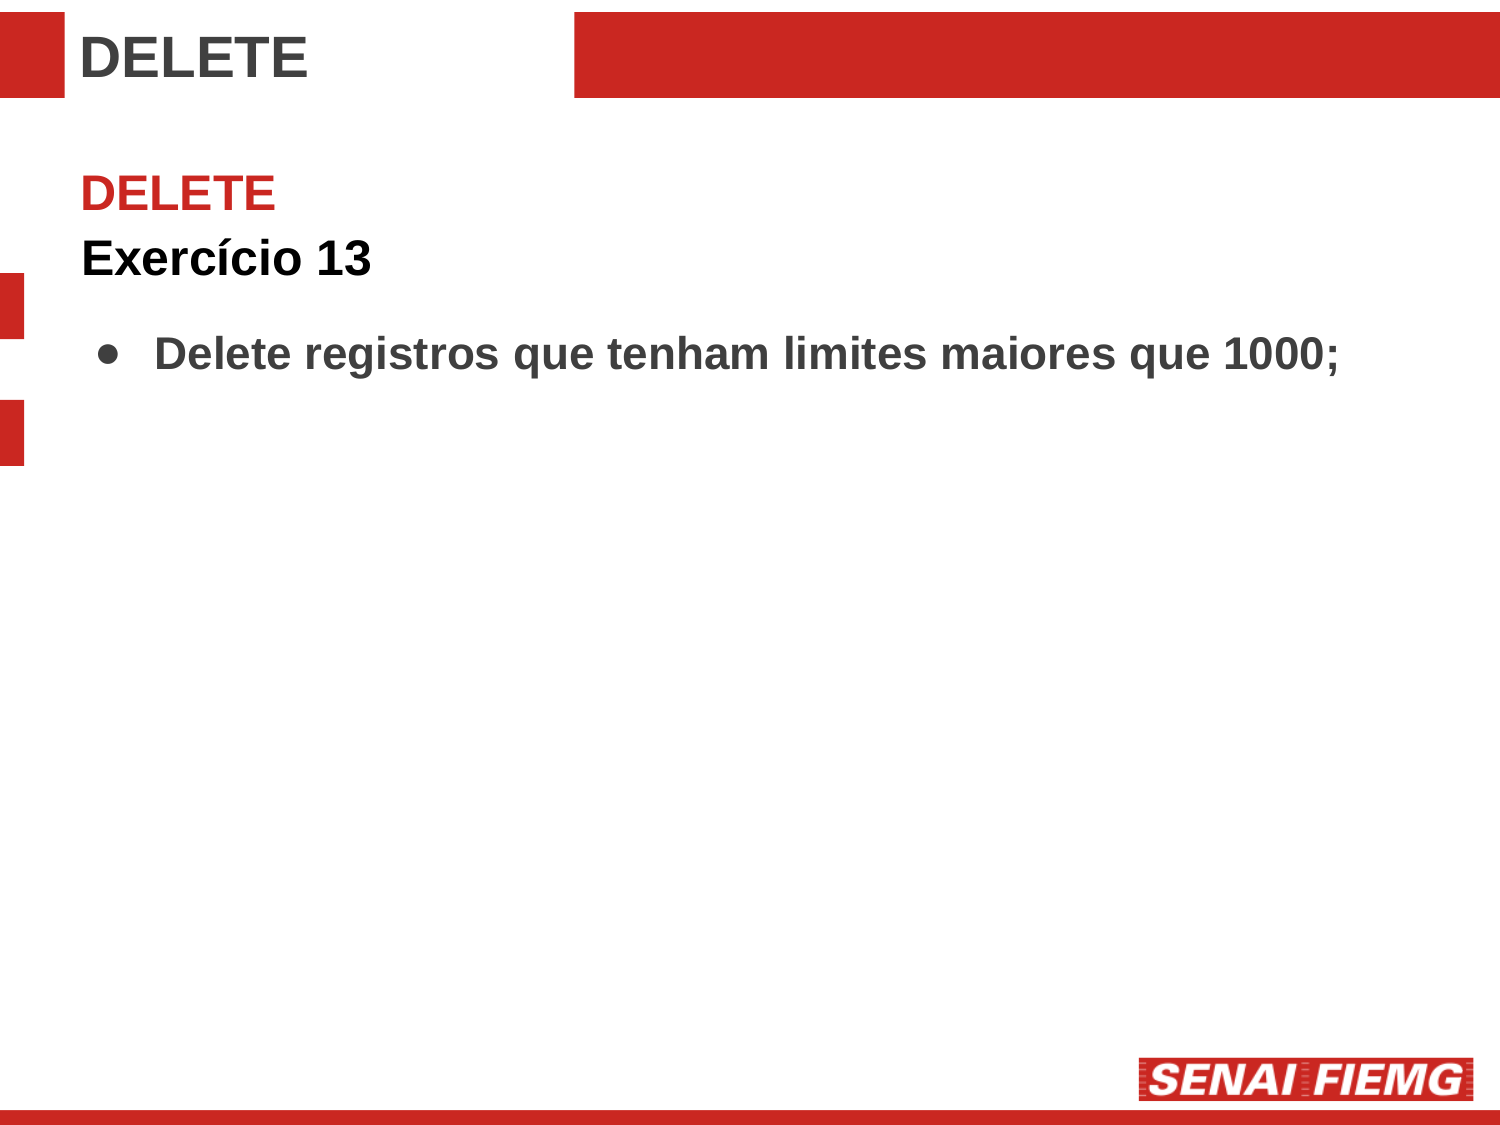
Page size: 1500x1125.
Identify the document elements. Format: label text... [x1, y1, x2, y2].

text_box [0, 273, 25, 340]
text_box [0, 12, 65, 98]
text_box Delete registros que tenham limites maiores que 1000; [64, 316, 1435, 960]
text_box [0, 1110, 1126, 1125]
text_box Exercício 13 [66, 218, 1435, 294]
text_box [574, 12, 1500, 98]
text_box DELETE [65, 12, 574, 98]
text_box DELETE [65, 152, 1436, 229]
picture [1131, 1047, 1500, 1125]
text_box [0, 399, 25, 466]
